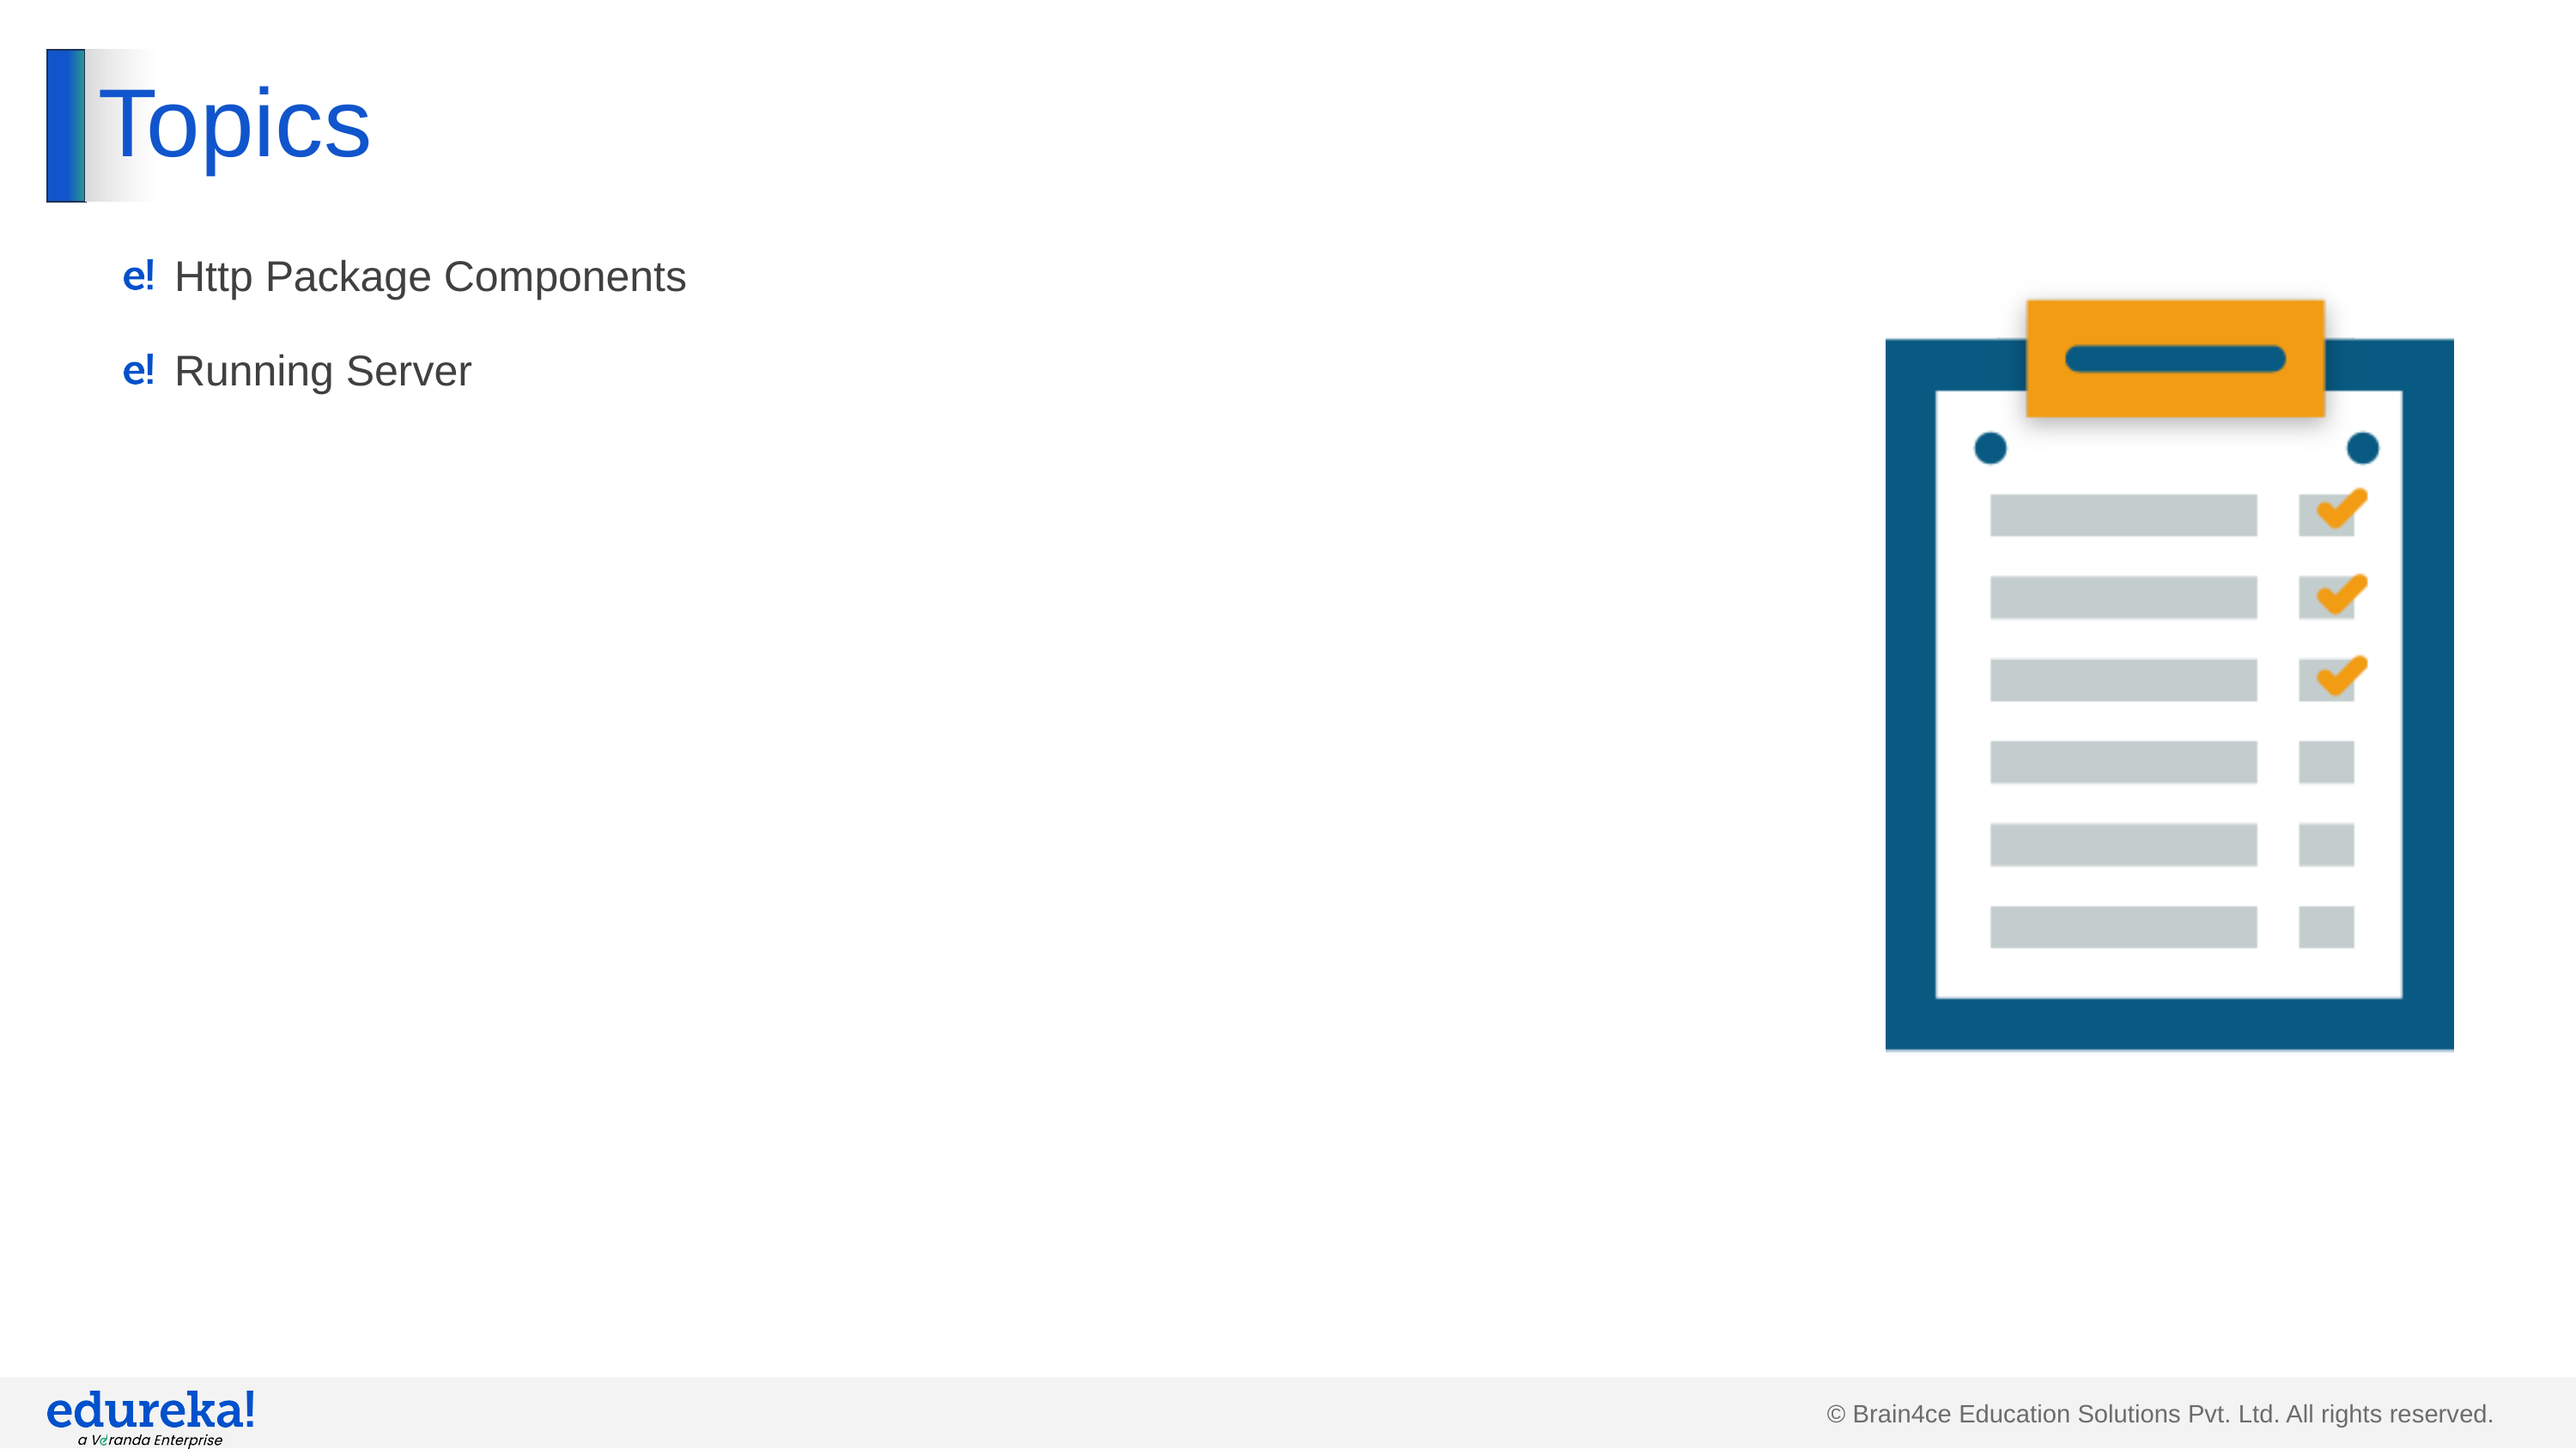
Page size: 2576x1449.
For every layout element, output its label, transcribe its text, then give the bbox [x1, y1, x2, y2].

picture [47, 1391, 253, 1449]
picture [124, 259, 153, 290]
picture [124, 354, 153, 385]
title Topics [85, 49, 2491, 202]
list Http Package Components Running Server [85, 242, 2491, 1332]
